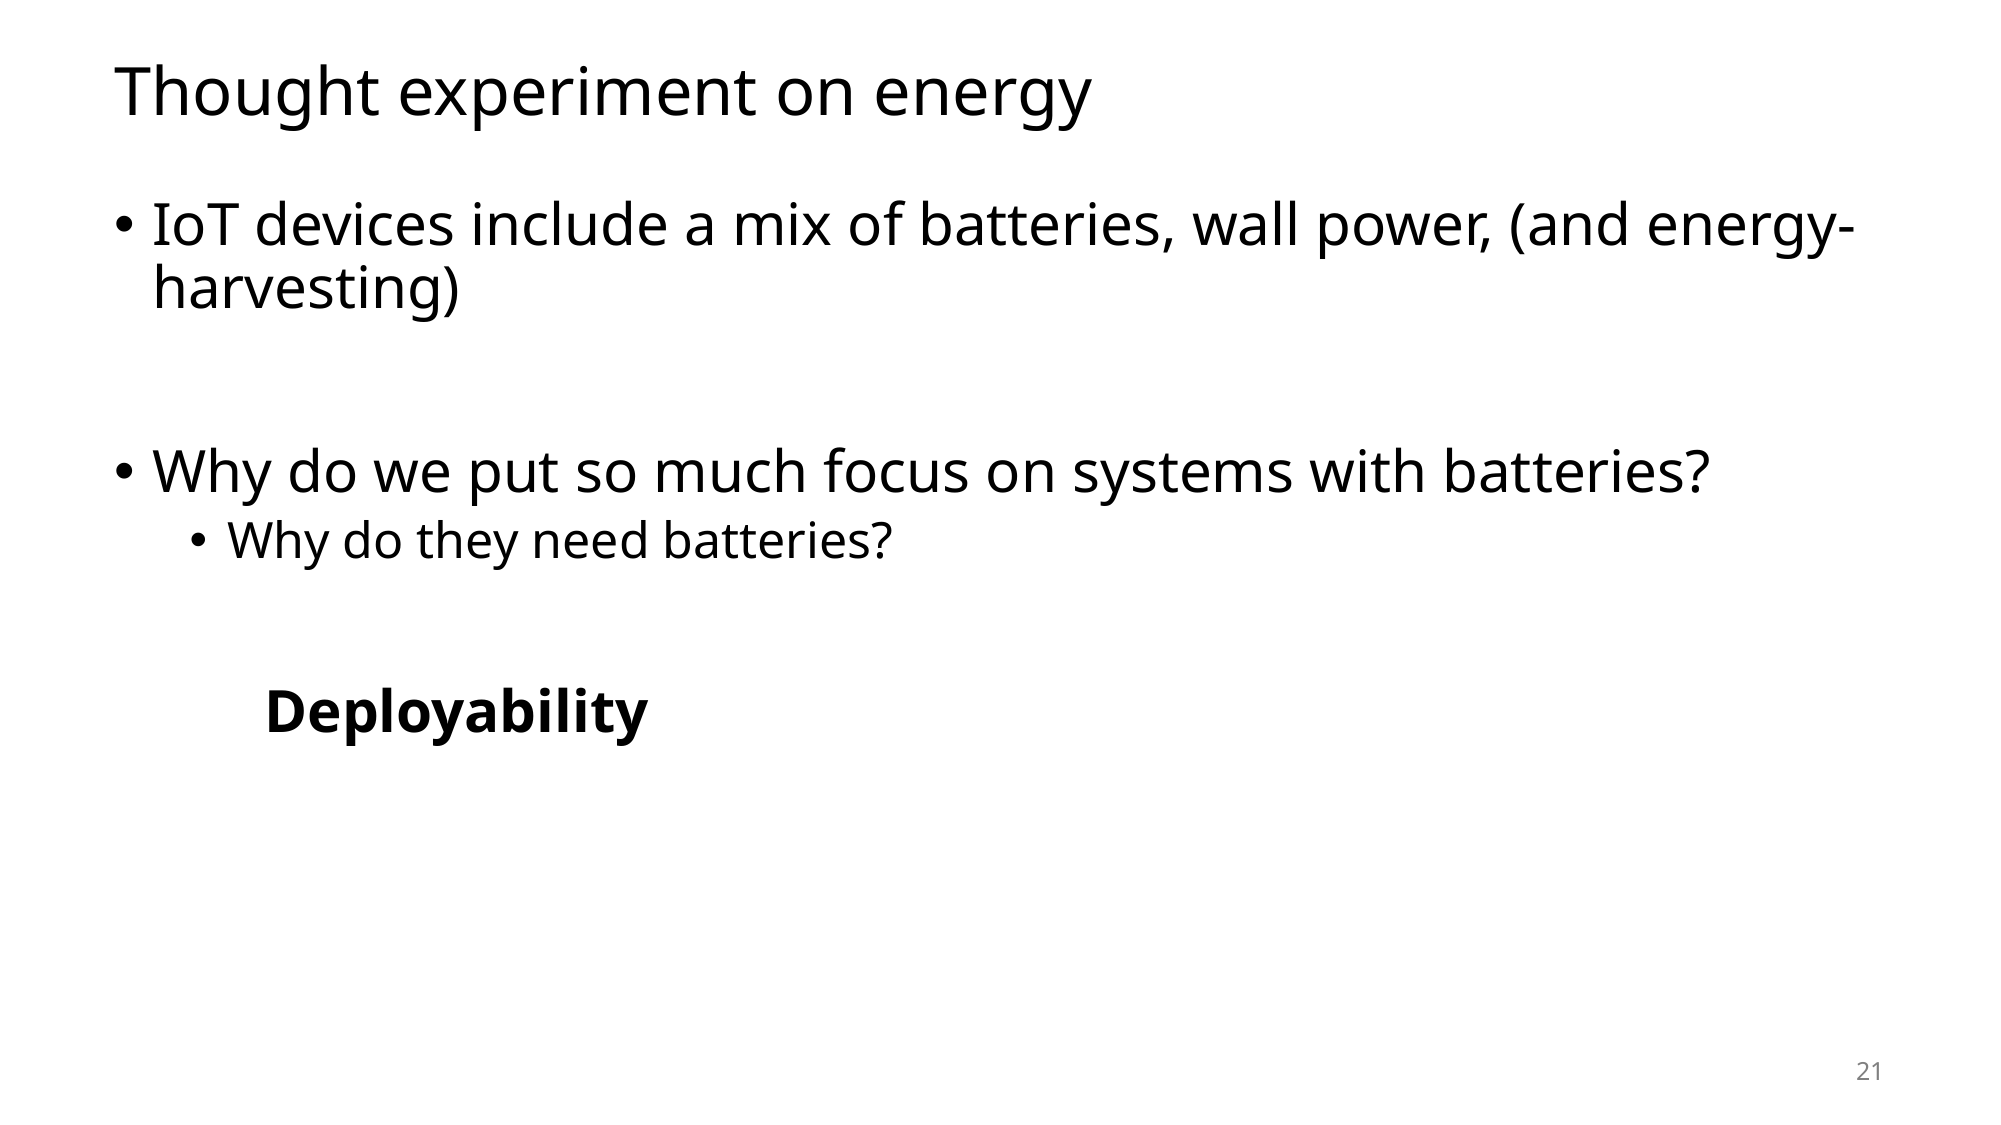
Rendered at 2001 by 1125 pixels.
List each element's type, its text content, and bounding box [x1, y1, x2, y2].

slide_number 21 [1749, 1042, 1900, 1103]
title Thought experiment on energy [99, 37, 1900, 150]
list IoT devices include a mix of batteries, wall power, (and energy-harvesting) Why do we put so much focus on systems with batteries? Why do they need batteries? Deployability [99, 187, 1900, 1013]
